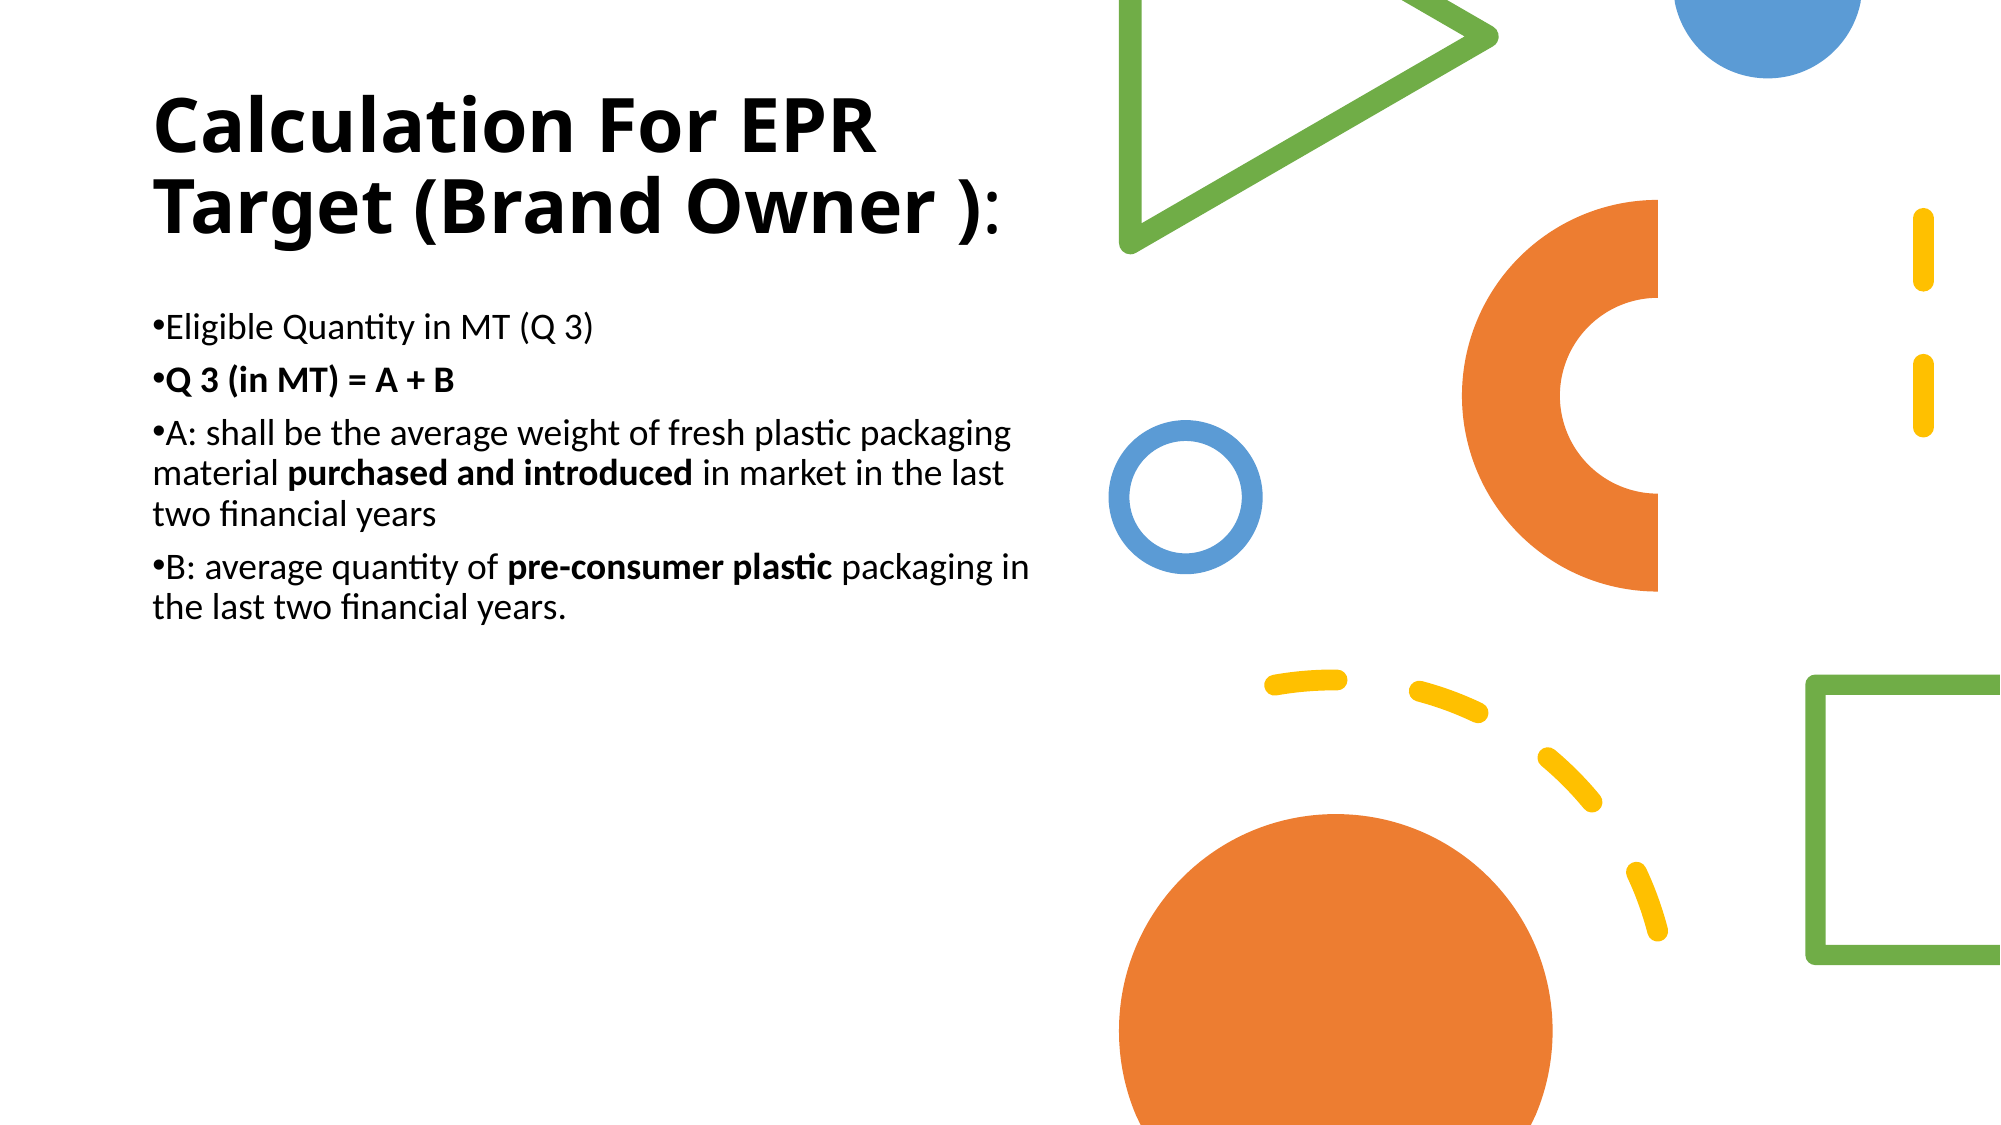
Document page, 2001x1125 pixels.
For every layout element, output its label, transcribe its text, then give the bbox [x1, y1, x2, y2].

text_box [1805, 674, 2000, 966]
text_box [1460, 198, 1659, 593]
text_box [1274, 679, 1664, 977]
text_box [1673, 0, 1862, 80]
text_box [1117, 429, 1254, 565]
text_box [1117, 813, 1554, 1125]
text_box [1118, 0, 1499, 255]
text_box Calculation For EPR Target (Brand Owner ): [137, 59, 1050, 278]
text_box Eligible Quantity in MT (Q 3) Q 3 (in MT) = A + B A: shall be the average weight of fresh plastic packaging material purchased and introduced in market in the last two financial years B: average quantity of pre-consumer plastic packaging in the last two financial years. [137, 299, 1050, 1014]
text_box [0, 0, 2000, 1125]
